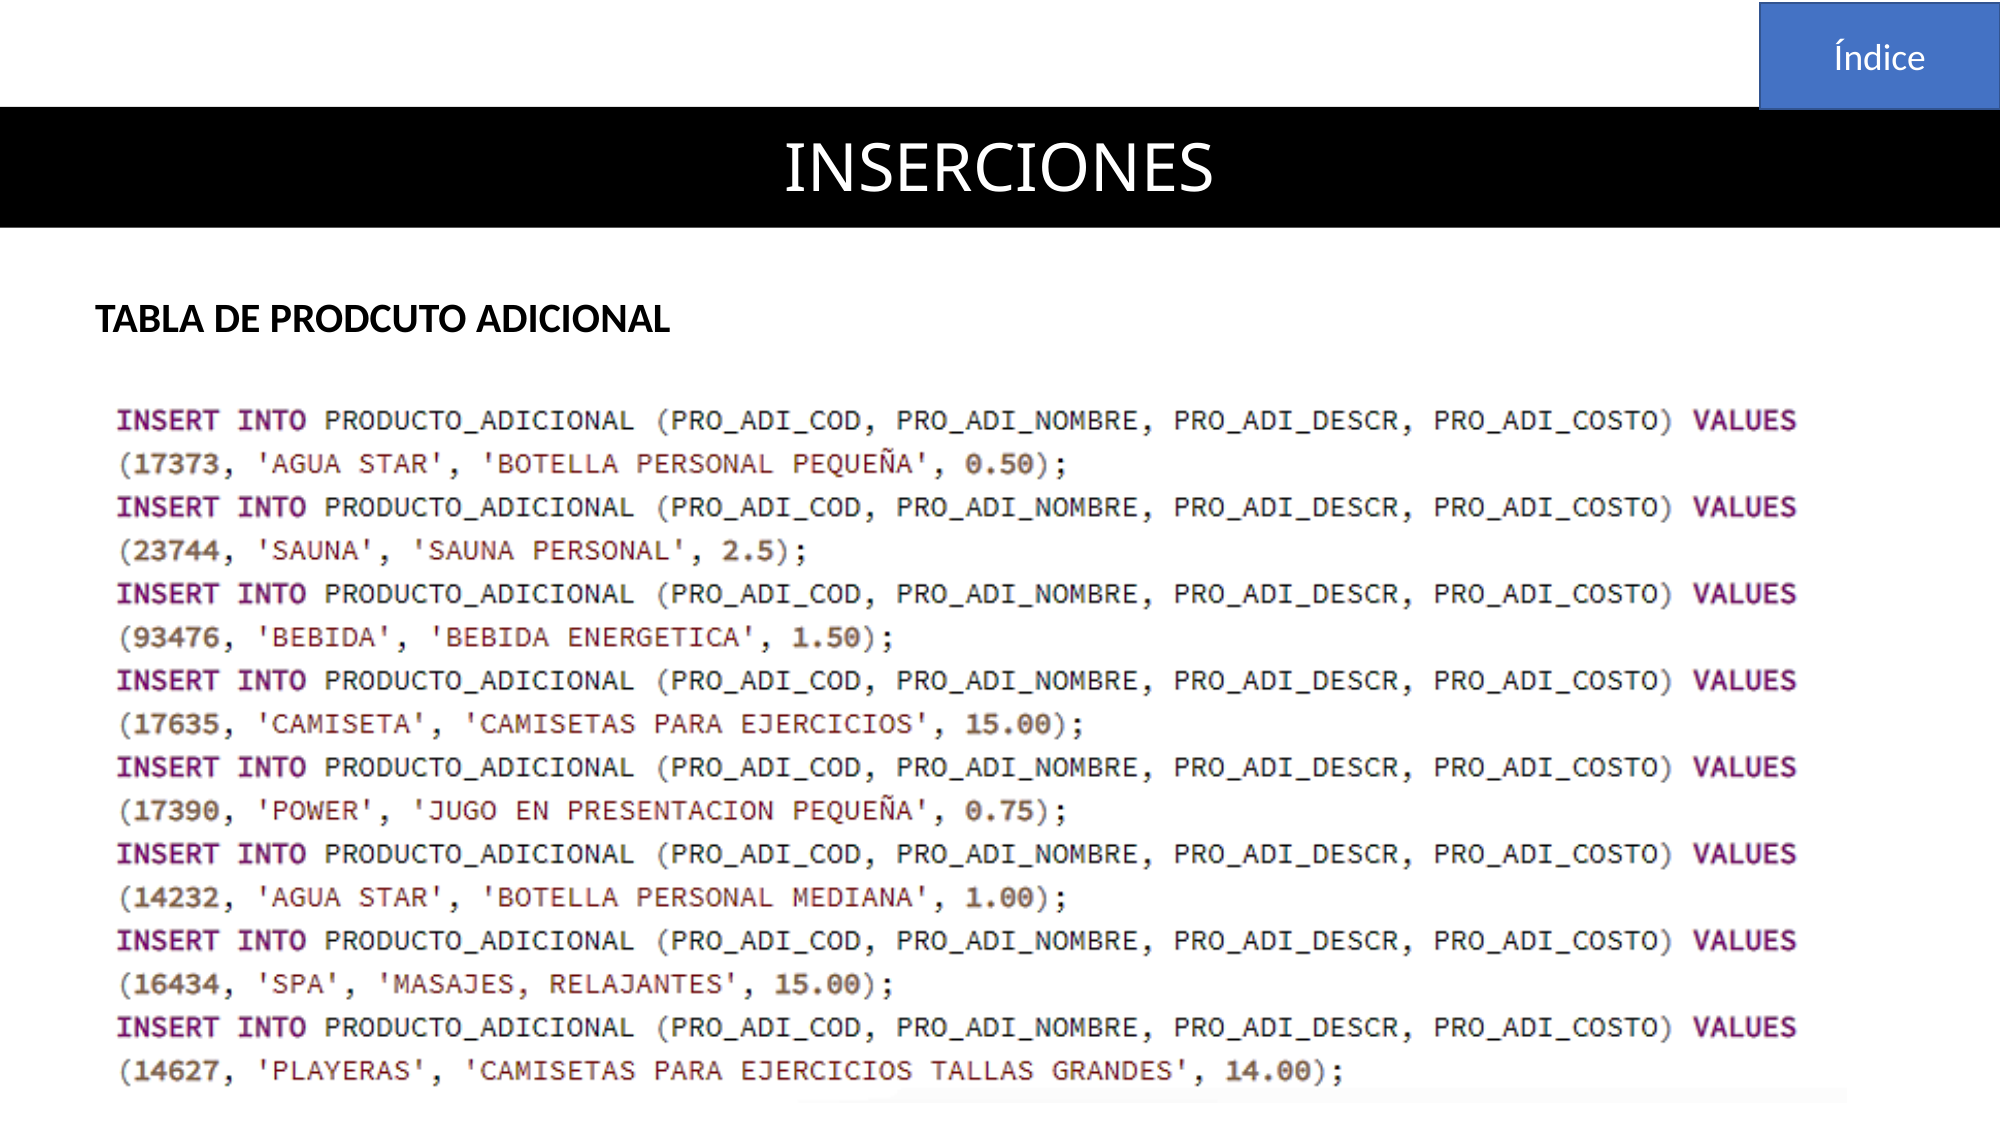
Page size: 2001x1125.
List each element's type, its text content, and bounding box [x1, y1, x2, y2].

text_box [0, 106, 1759, 229]
text_box TABLA DE PRODCUTO ADICIONAL [80, 282, 1819, 348]
picture [108, 397, 1847, 1103]
text_box [1920, 110, 2000, 229]
text_box Índice [1759, 2, 2000, 110]
title INSERCIONES [80, 109, 1920, 232]
